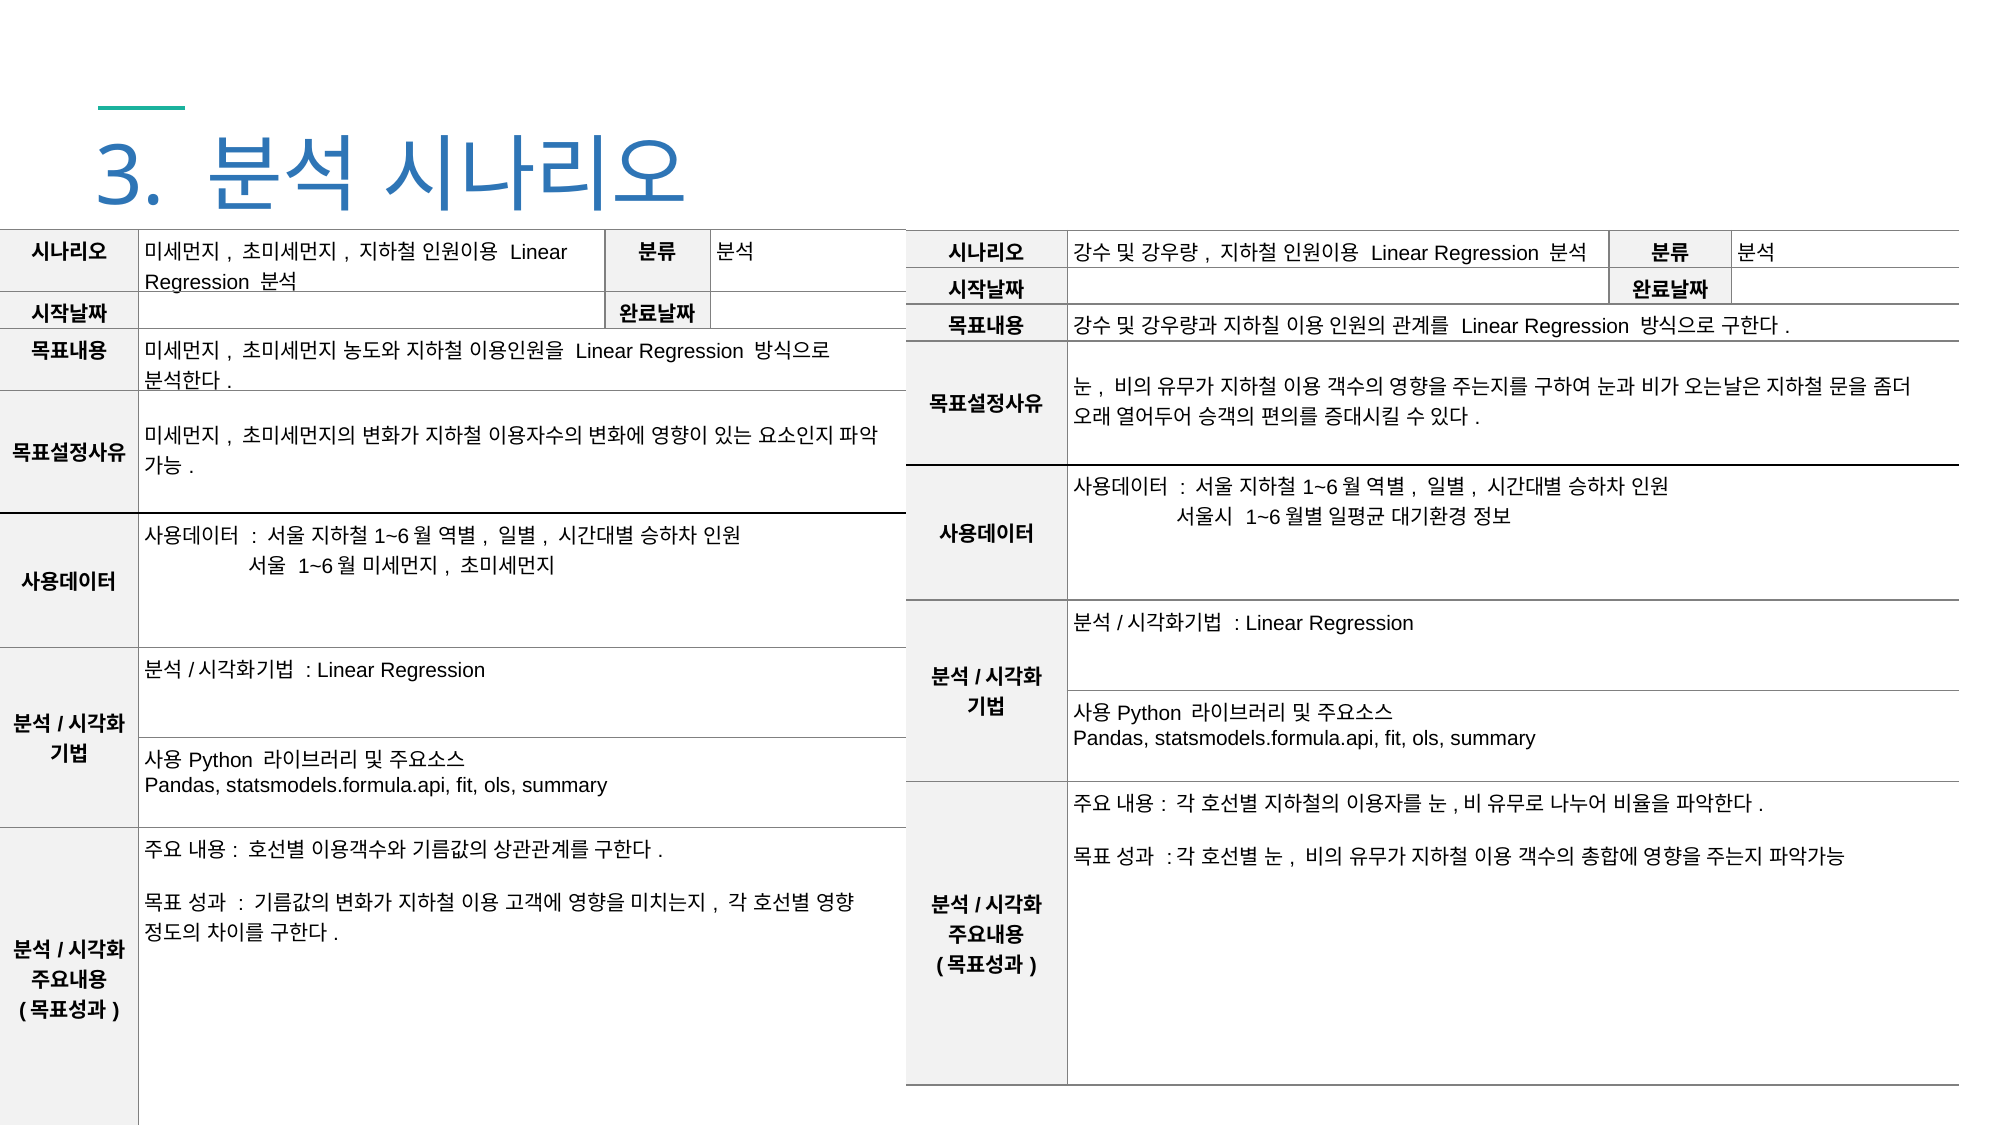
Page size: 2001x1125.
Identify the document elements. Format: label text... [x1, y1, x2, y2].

table_cell 눈, 비의 유무가 지하철 이용 객수의 영향을 주는지를 구하여 눈과 비가 오는날은 지하철 문을 좀더 오래 열어두어 승객의 편의를 증대시킬 수 있다. [1068, 342, 1959, 464]
table_header 분석 [711, 230, 906, 291]
table_cell 분석/시각화 기법 [906, 601, 1067, 781]
table_cell 목표설정사유 [0, 391, 138, 512]
table_cell [1732, 268, 1959, 303]
table_cell [139, 292, 604, 328]
table_header 미세먼지, 초미세먼지, 지하철 인원이용 Linear Regression 분석 [139, 230, 604, 291]
text_box 3. 분석 시나리오 [80, 113, 704, 229]
table_cell 목표내용 [0, 329, 138, 390]
table_cell 사용데이터 : 서울 지하철1~6월 역별, 일별, 시간대별 승하차 인원 서울 1~6월 미세먼지, 초미세먼지 [139, 514, 906, 647]
table_cell 미세먼지, 초미세먼지 농도와 지하철 이용인원을 Linear Regression 방식으로 분석한다. [139, 329, 906, 390]
table_header 분석 [1732, 231, 1959, 267]
table_cell 사용Python 라이브러리 및 주요소스 Pandas, statsmodels.formula.api, fit, ols, summary [139, 738, 906, 827]
table_cell 사용데이터 [906, 466, 1067, 599]
table_cell 시작날짜 [0, 292, 138, 328]
table_header 시나리오 [0, 230, 138, 291]
table_cell 완료날짜 [1610, 268, 1731, 303]
table_cell 시작날짜 [906, 268, 1067, 303]
table_cell 사용데이터 : 서울 지하철1~6월 역별, 일별, 시간대별 승하차 인원 서울시 1~6월별 일평균 대기환경 정보 [1068, 466, 1959, 599]
table_cell 주요 내용: 호선별 이용객수와 기름값의 상관관계를 구한다. 목표 성과 : 기름값의 변화가 지하철 이용 고객에 영향을 미치는지, 각 호선별 영향 정도의 차이를 구한다. [139, 828, 906, 1125]
table_cell 분석/시각화기법 : Linear Regression [139, 648, 906, 737]
table_cell 주요 내용: 각 호선별 지하철의 이용자를 눈,비 유무로 나누어 비율을 파악한다. 목표 성과 :각 호선별 눈, 비의 유무가 지하철 이용 객수의 총합에 영향을 주는지 파악가능 [1068, 782, 1959, 1084]
table_cell 목표설정사유 [906, 342, 1067, 464]
table_cell [711, 292, 906, 328]
table_cell 사용Python 라이브러리 및 주요소스 Pandas, statsmodels.formula.api, fit, ols, summary [1068, 691, 1959, 781]
table_cell 분석/시각화 기법 [0, 648, 138, 827]
table_cell 완료날짜 [606, 292, 710, 328]
table_header 시나리오 [906, 231, 1067, 267]
table_cell 미세먼지, 초미세먼지의 변화가 지하철 이용자수의 변화에 영향이 있는 요소인지 파악 가능. [139, 391, 906, 512]
table_cell 분석/시각화 주요내용 (목표성과) [906, 782, 1067, 1084]
table_cell 강수 및 강우량과 지하칠 이용 인원의 관계를 Linear Regression 방식으로 구한다. [1068, 305, 1959, 340]
table_header 강수 및 강우량, 지하철 인원이용 Linear Regression 분석 [1068, 231, 1608, 267]
table_cell 분석/시각화 주요내용 (목표성과) [0, 828, 138, 1125]
table_cell [1068, 268, 1608, 303]
table_header 분류 [606, 230, 710, 291]
table_header 분류 [1610, 231, 1731, 267]
table_cell 목표내용 [906, 305, 1067, 340]
table_cell 사용데이터 [0, 514, 138, 647]
table_cell 분석/시각화기법 : Linear Regression [1068, 601, 1959, 690]
